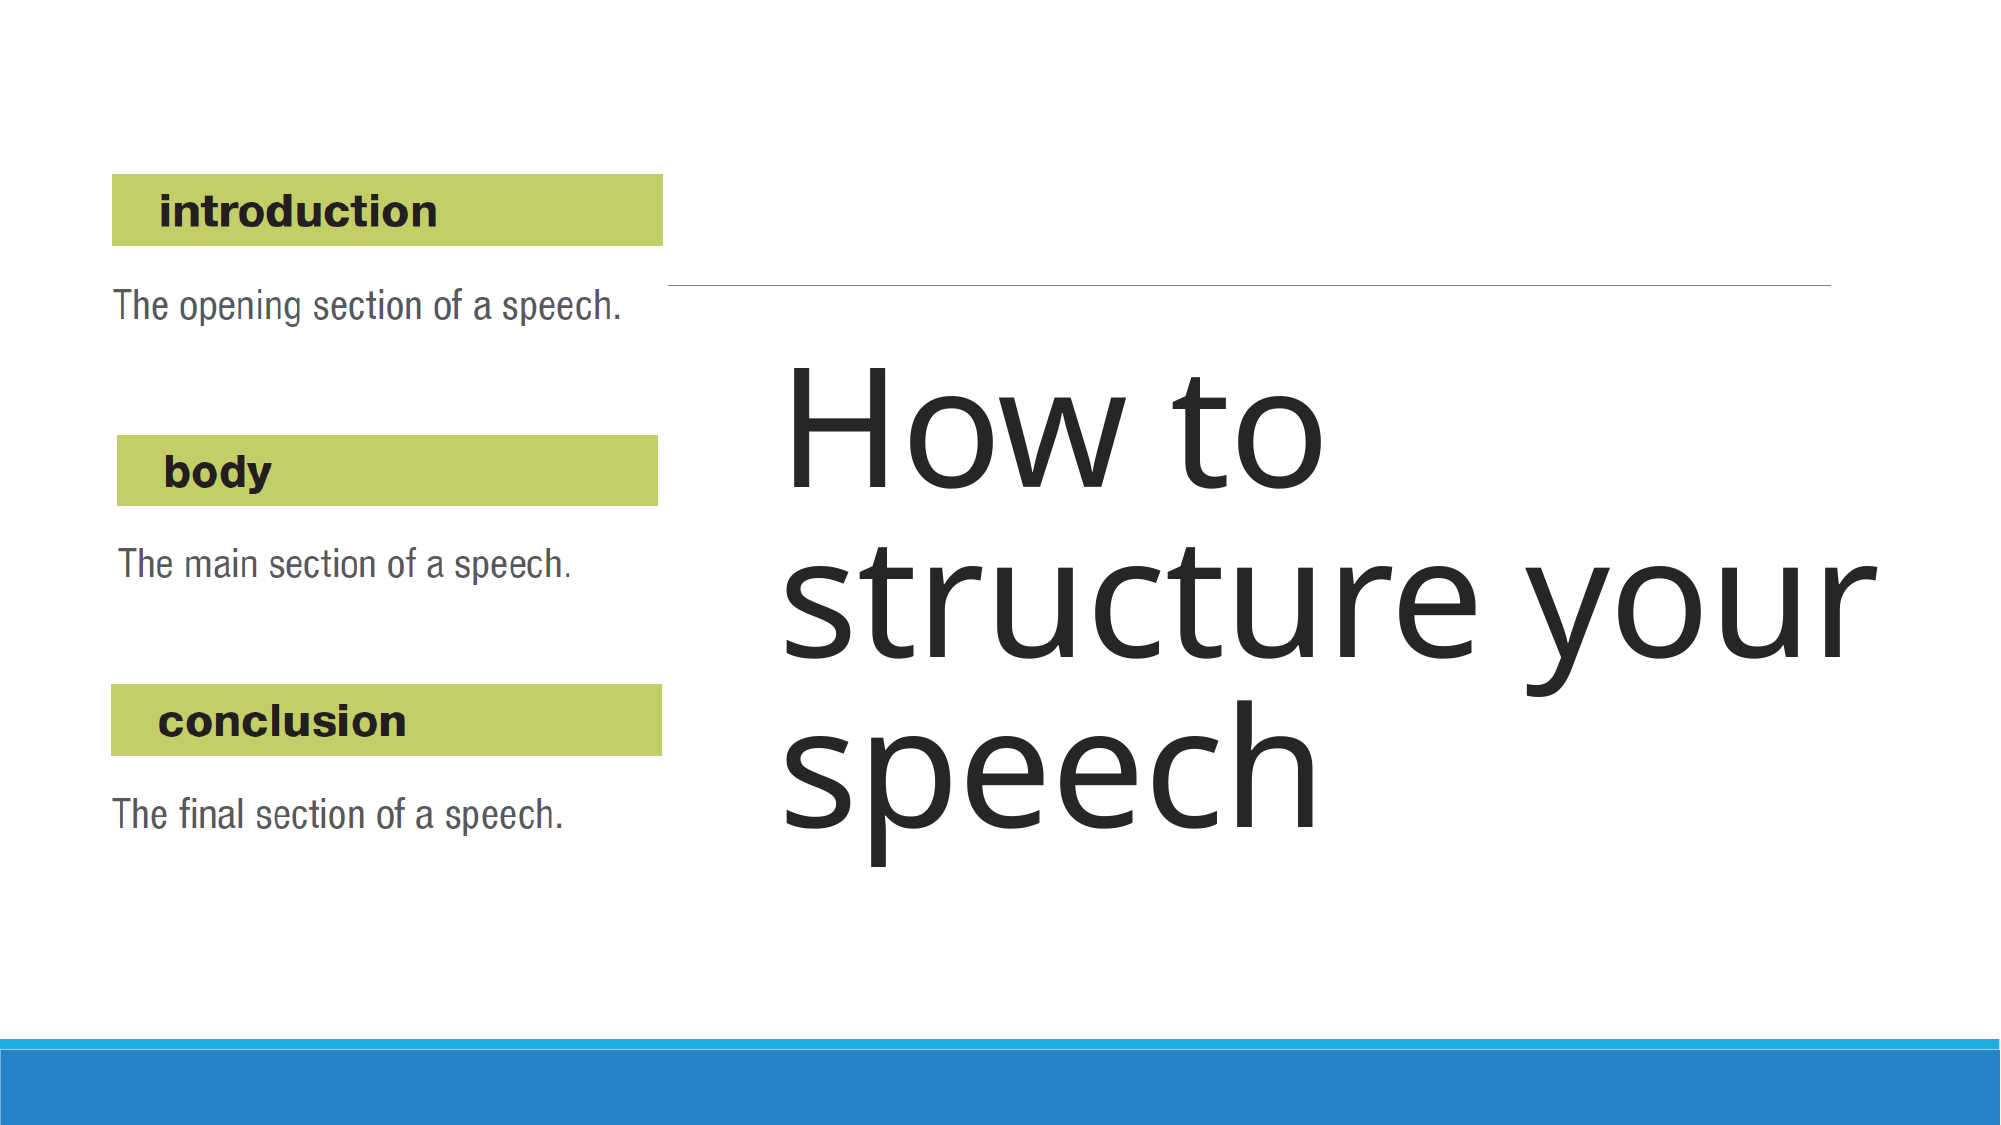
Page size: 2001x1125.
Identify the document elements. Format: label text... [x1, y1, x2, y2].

picture [103, 167, 669, 363]
picture [101, 673, 668, 857]
title How to structure your speech [764, 264, 1901, 870]
picture [101, 417, 668, 617]
